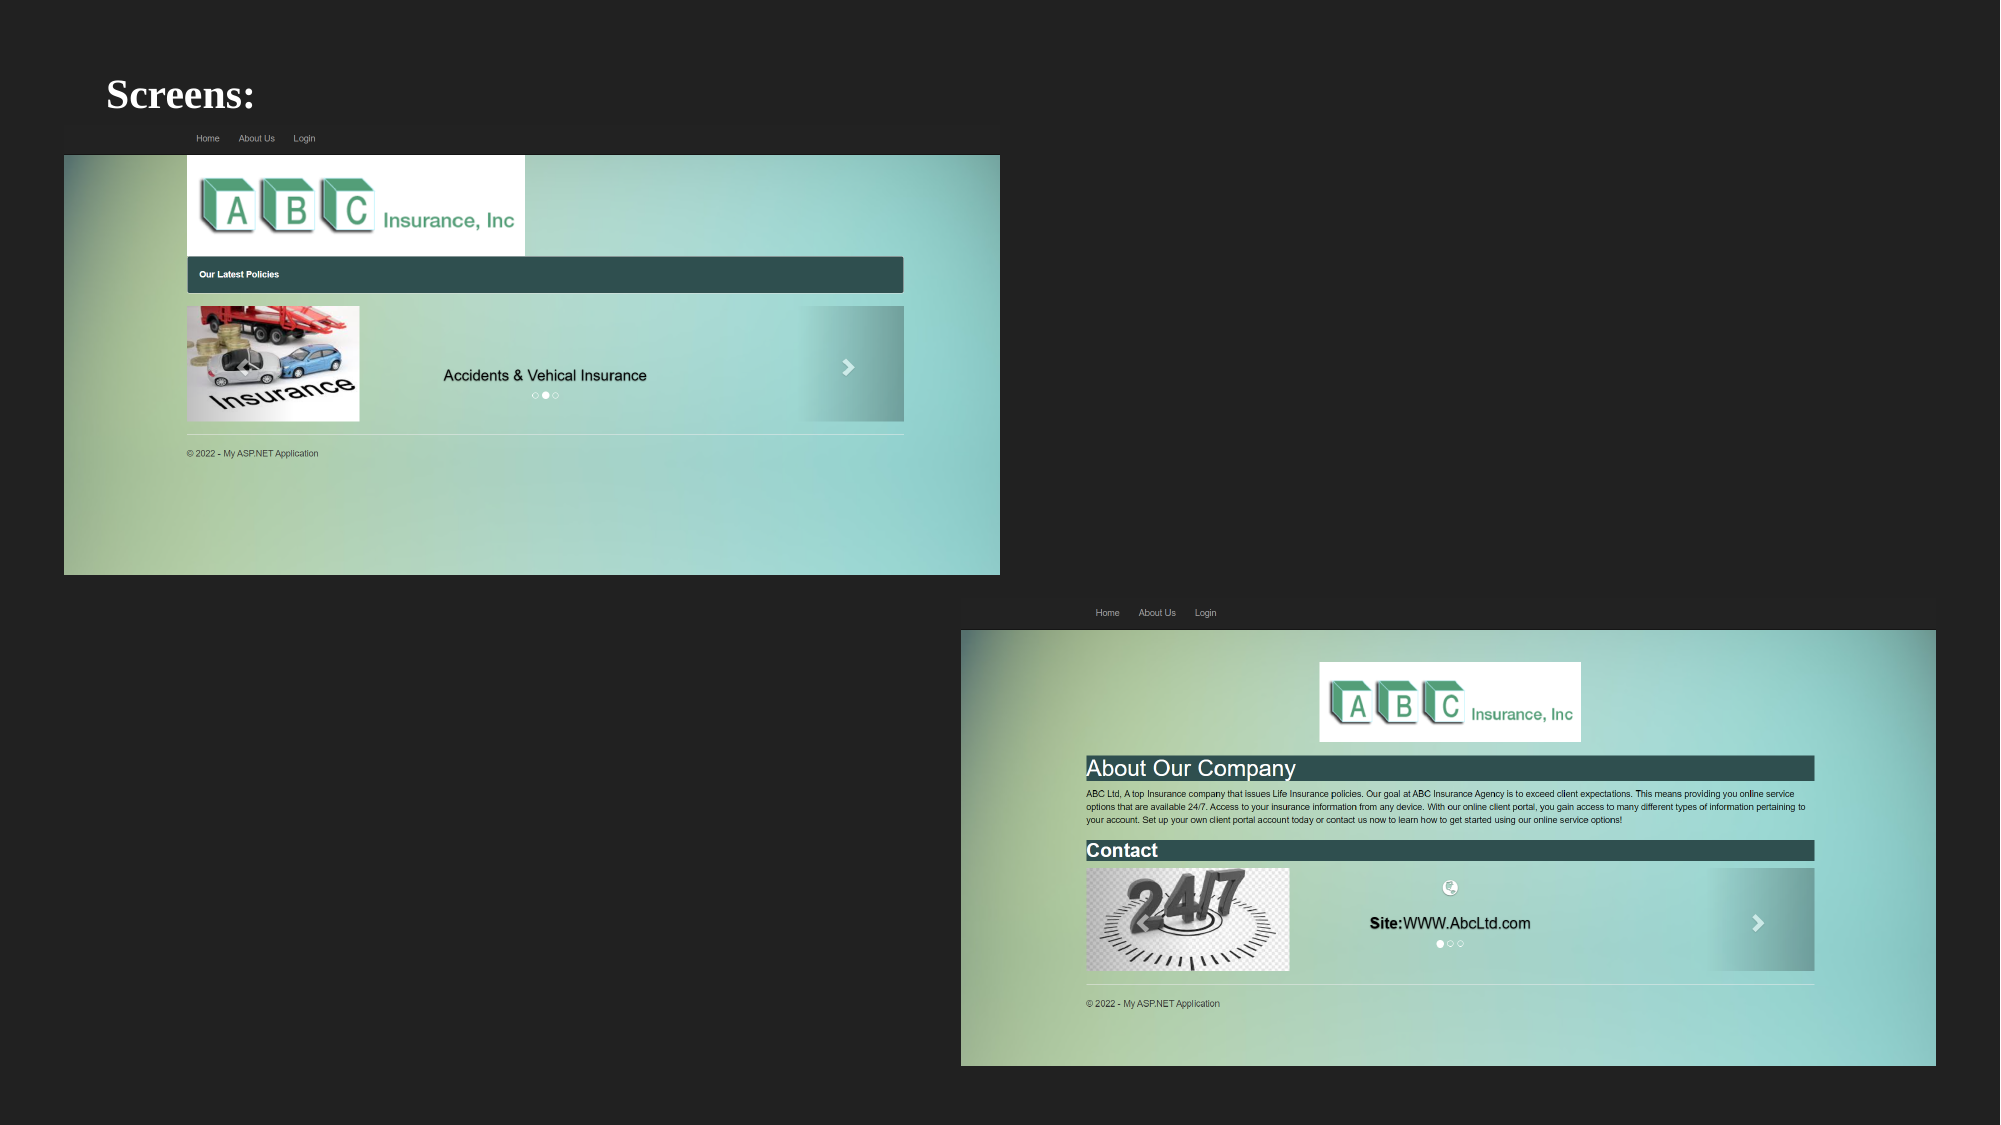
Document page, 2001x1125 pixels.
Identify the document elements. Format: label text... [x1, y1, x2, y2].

text_box Screens: [91, 59, 313, 125]
picture [63, 125, 1001, 576]
picture [960, 598, 1937, 1066]
